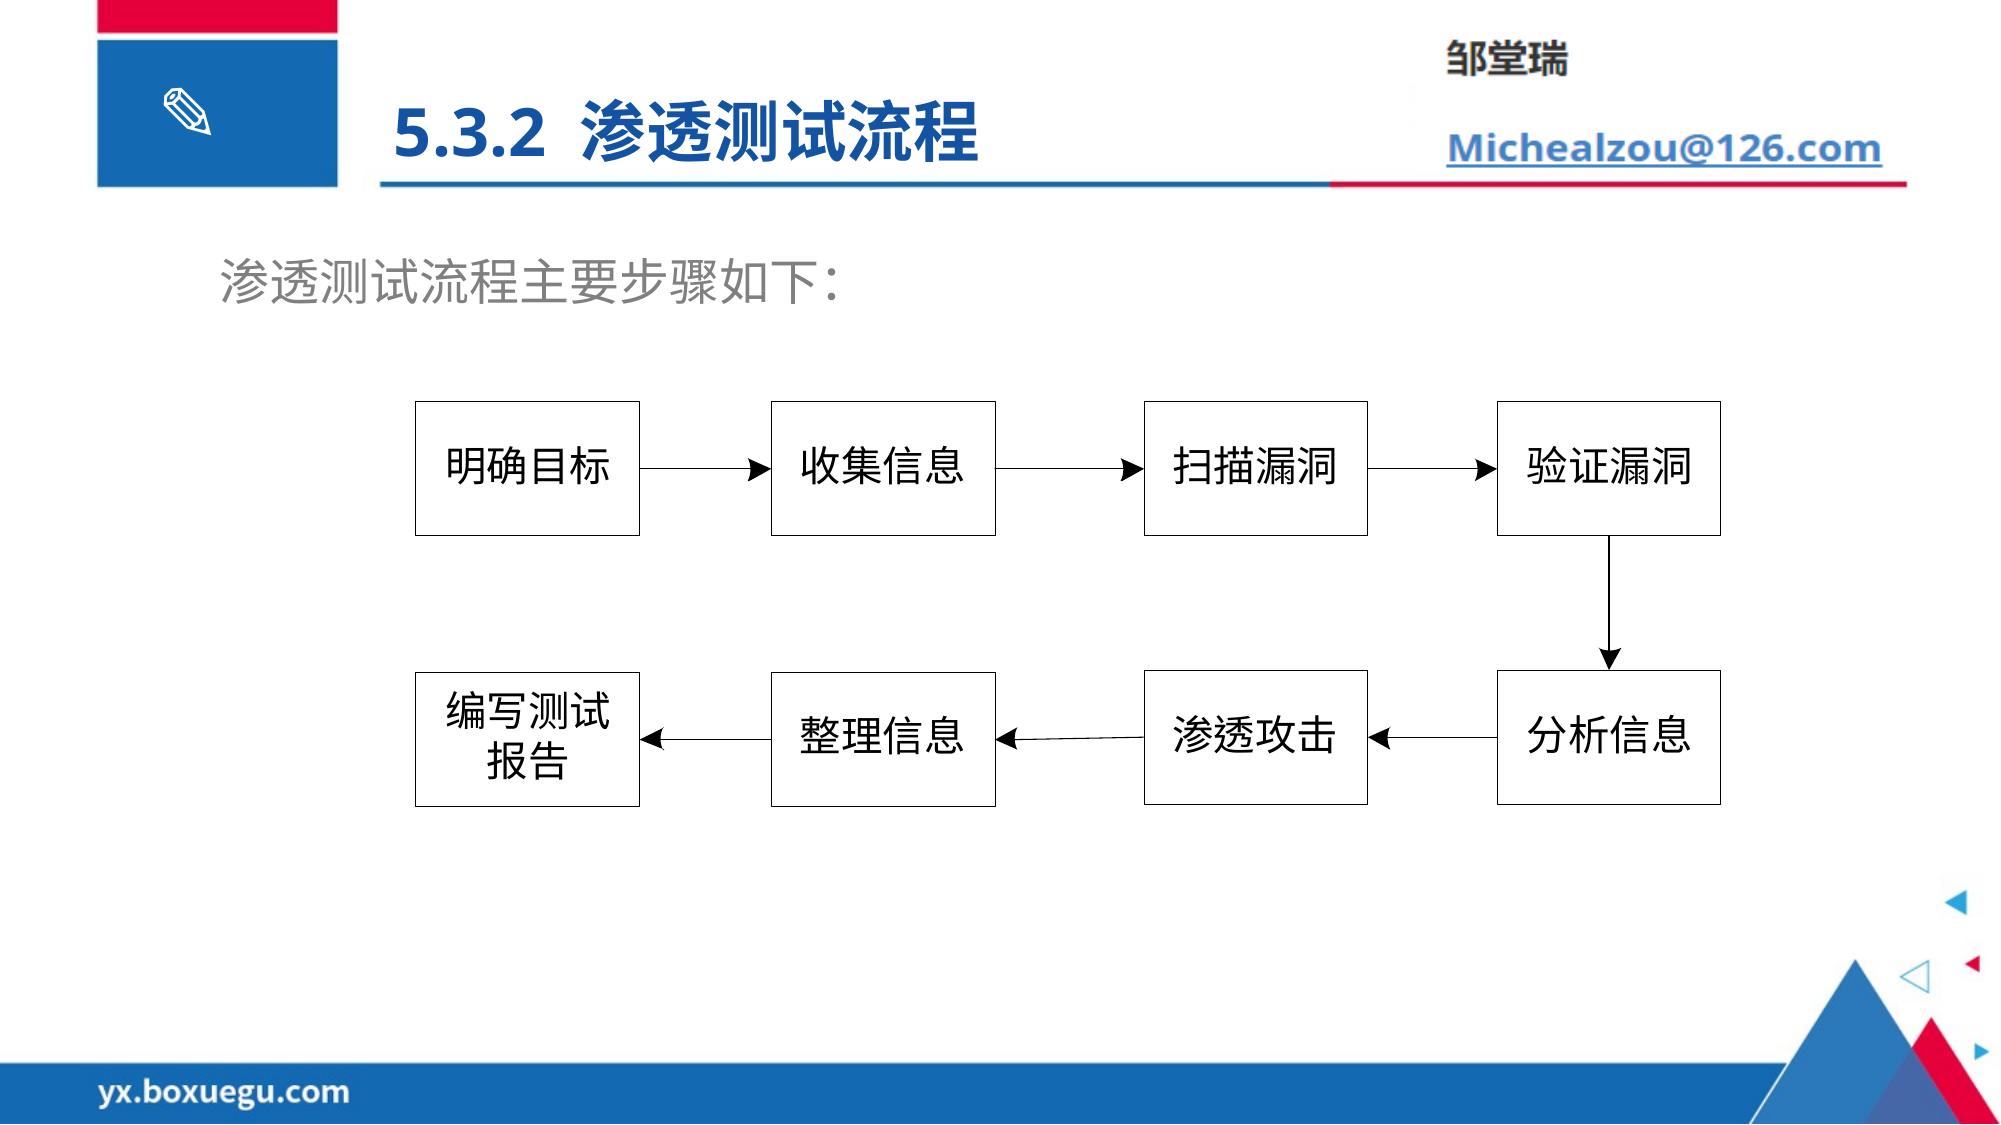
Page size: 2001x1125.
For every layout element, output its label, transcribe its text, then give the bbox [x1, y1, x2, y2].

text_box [410, 396, 1728, 812]
picture [0, 0, 2000, 1124]
text_box 5.3.2 渗透测试流程 [379, 82, 1139, 177]
text_box 渗透测试流程主要步骤如下： [204, 213, 934, 332]
